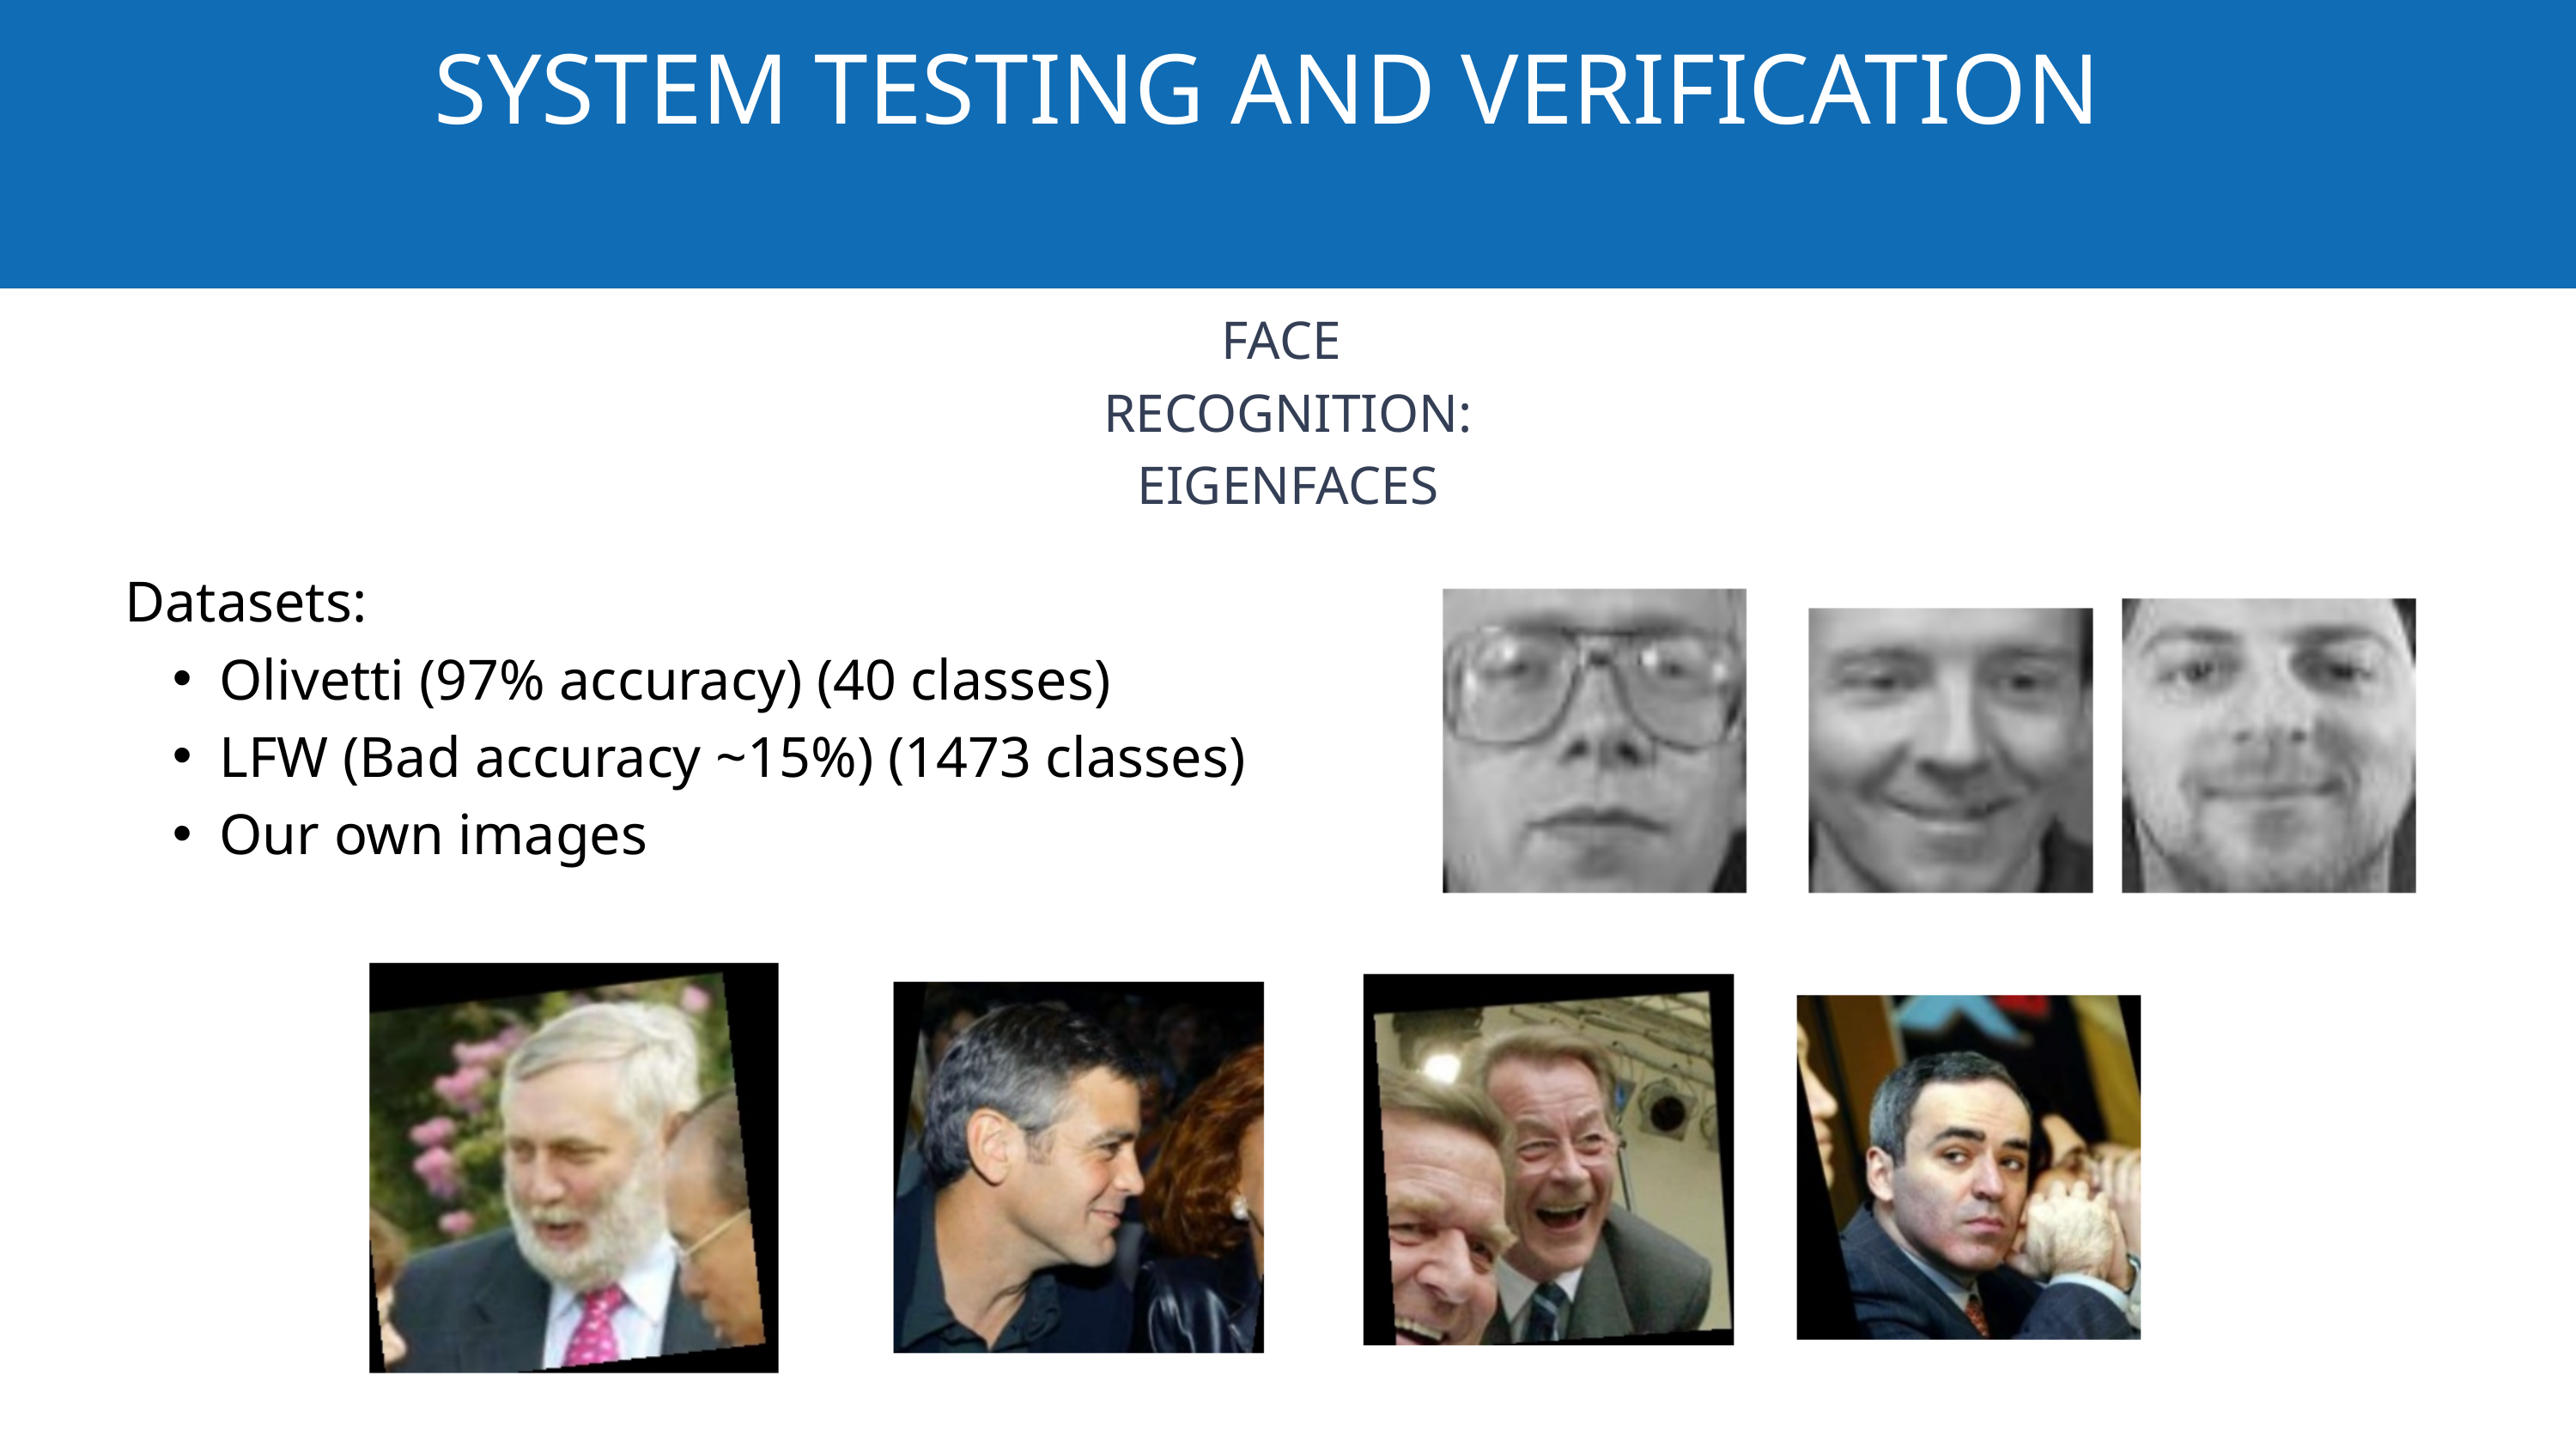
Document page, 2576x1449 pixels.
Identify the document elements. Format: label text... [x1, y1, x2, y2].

text_box [1410, 561, 2448, 937]
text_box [0, 0, 2576, 288]
text_box FACE RECOGNITION: EIGENFACES [1036, 298, 1541, 515]
text_box Datasets: Olivetti (97% accuracy) (40 classes) LFW (Bad accuracy ~15%) (1473 classes) Our own images [125, 555, 1247, 944]
text_box [337, 937, 2197, 1397]
